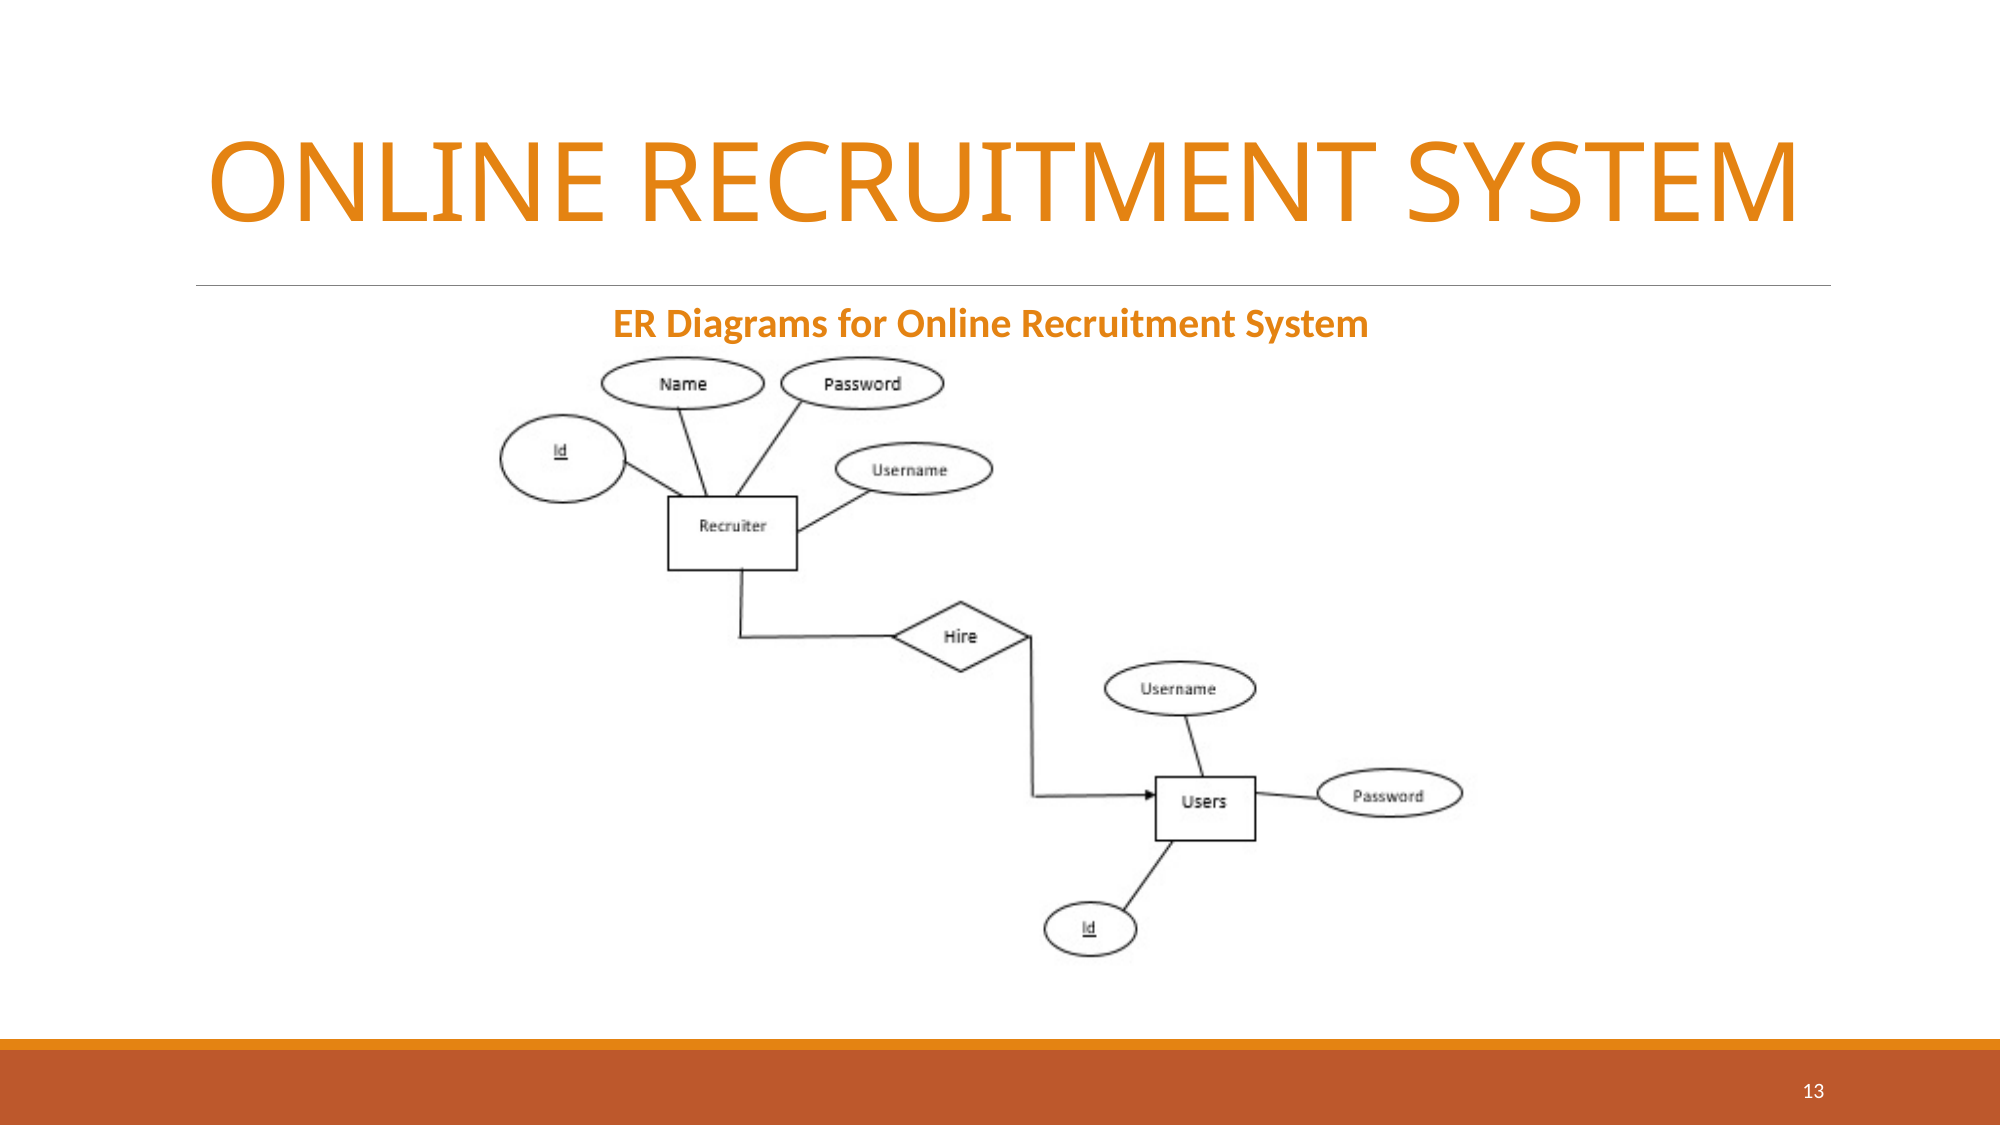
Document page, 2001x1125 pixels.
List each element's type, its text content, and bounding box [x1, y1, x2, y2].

slide_number 13 [1624, 1059, 1840, 1120]
title ONLINE RECRUITMENT SYSTEM [180, 13, 1830, 252]
text_box ER Diagrams for Online Recruitment System [251, 288, 1732, 353]
picture [462, 344, 1484, 1032]
